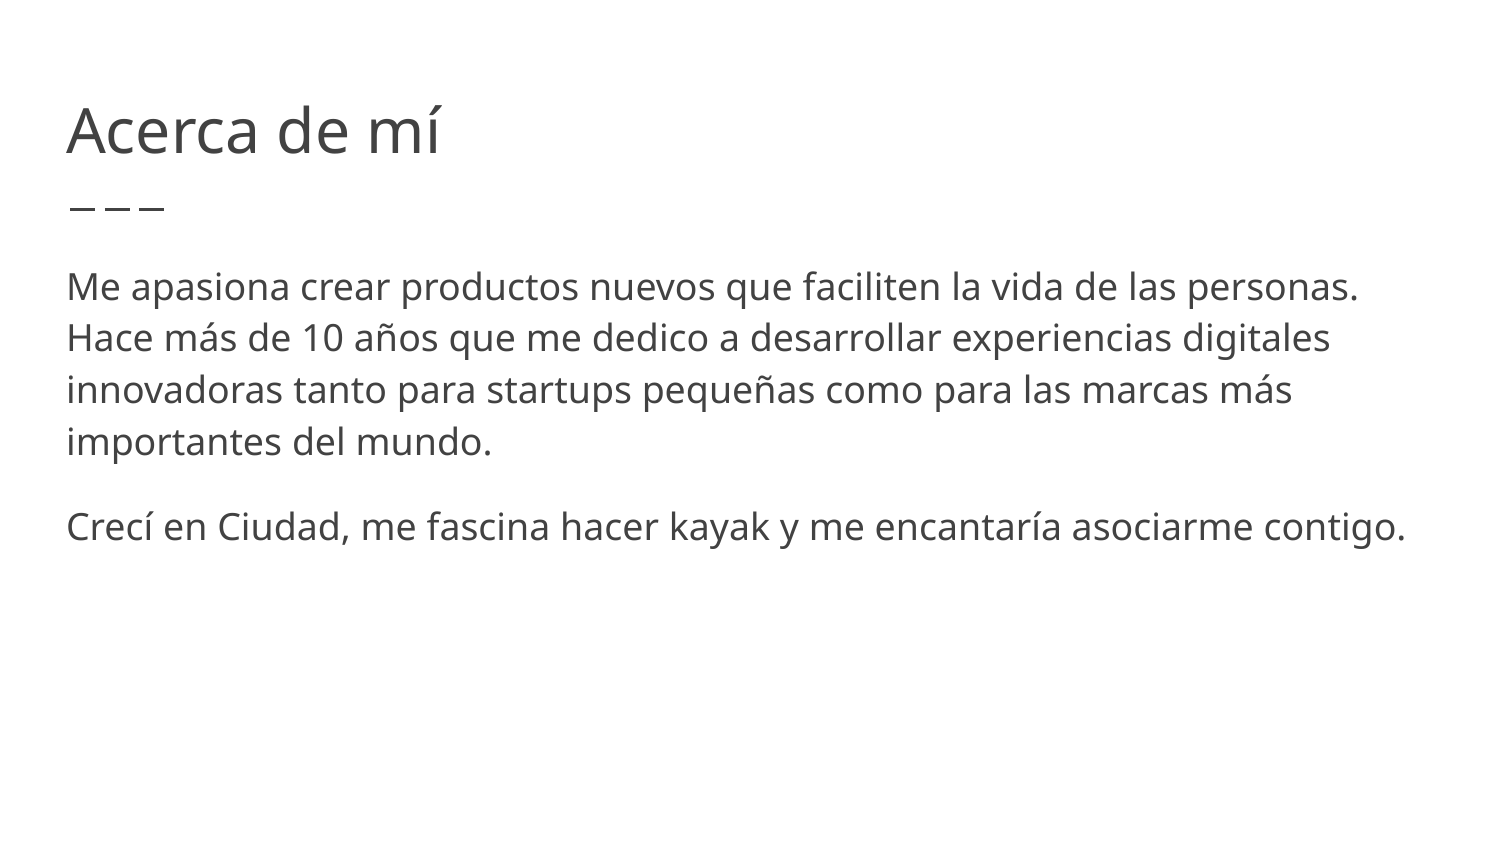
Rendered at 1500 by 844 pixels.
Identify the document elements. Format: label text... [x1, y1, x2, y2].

title Acerca de mí [51, 61, 1449, 182]
list Me apasiona crear productos nuevos que faciliten la vida de las personas. Hace más de 10 años que me dedico a desarrollar experiencias digitales innovadoras tanto para startups pequeñas como para las marcas más importantes del mundo. Crecí en Ciudad, me fascina hacer kayak y me encantaría asociarme contigo. [51, 240, 1449, 750]
